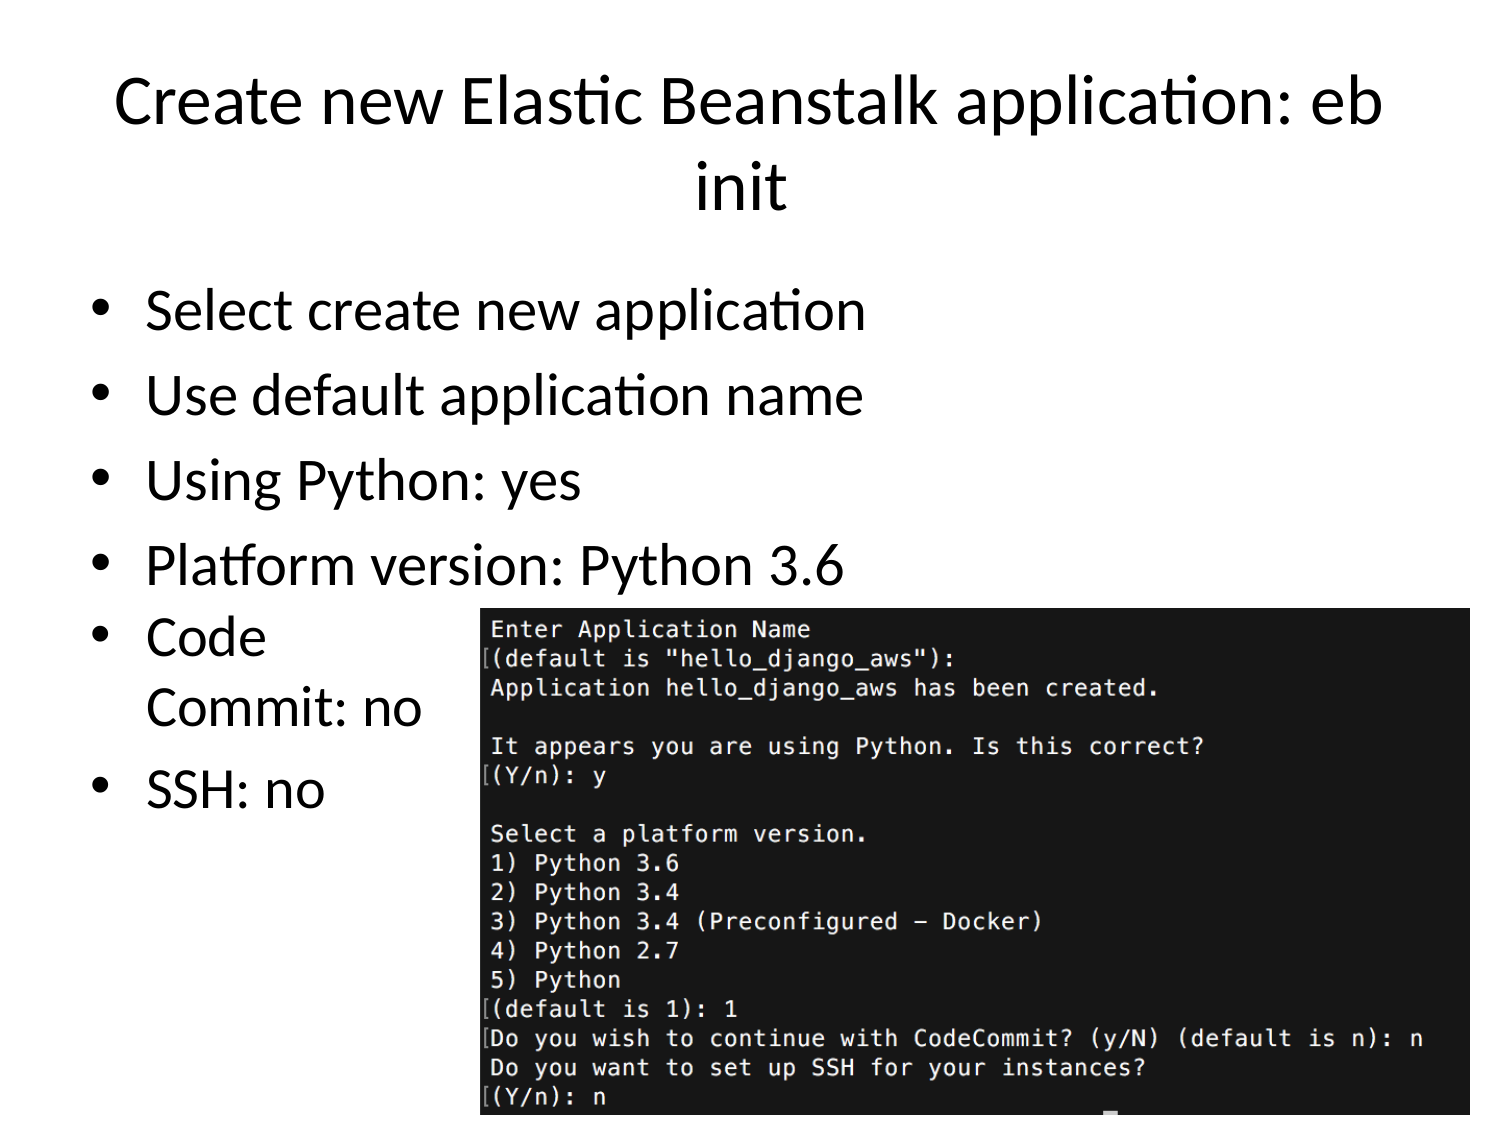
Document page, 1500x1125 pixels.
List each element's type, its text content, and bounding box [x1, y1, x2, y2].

picture [479, 608, 1471, 1115]
list Select create new application Use default application name Using Python: yes Platform version: Python 3.6 [75, 262, 1425, 609]
title Create new Elastic Beanstalk application: eb init [75, 45, 1425, 233]
text_box Code Commit: no SSH: no [74, 590, 443, 1033]
